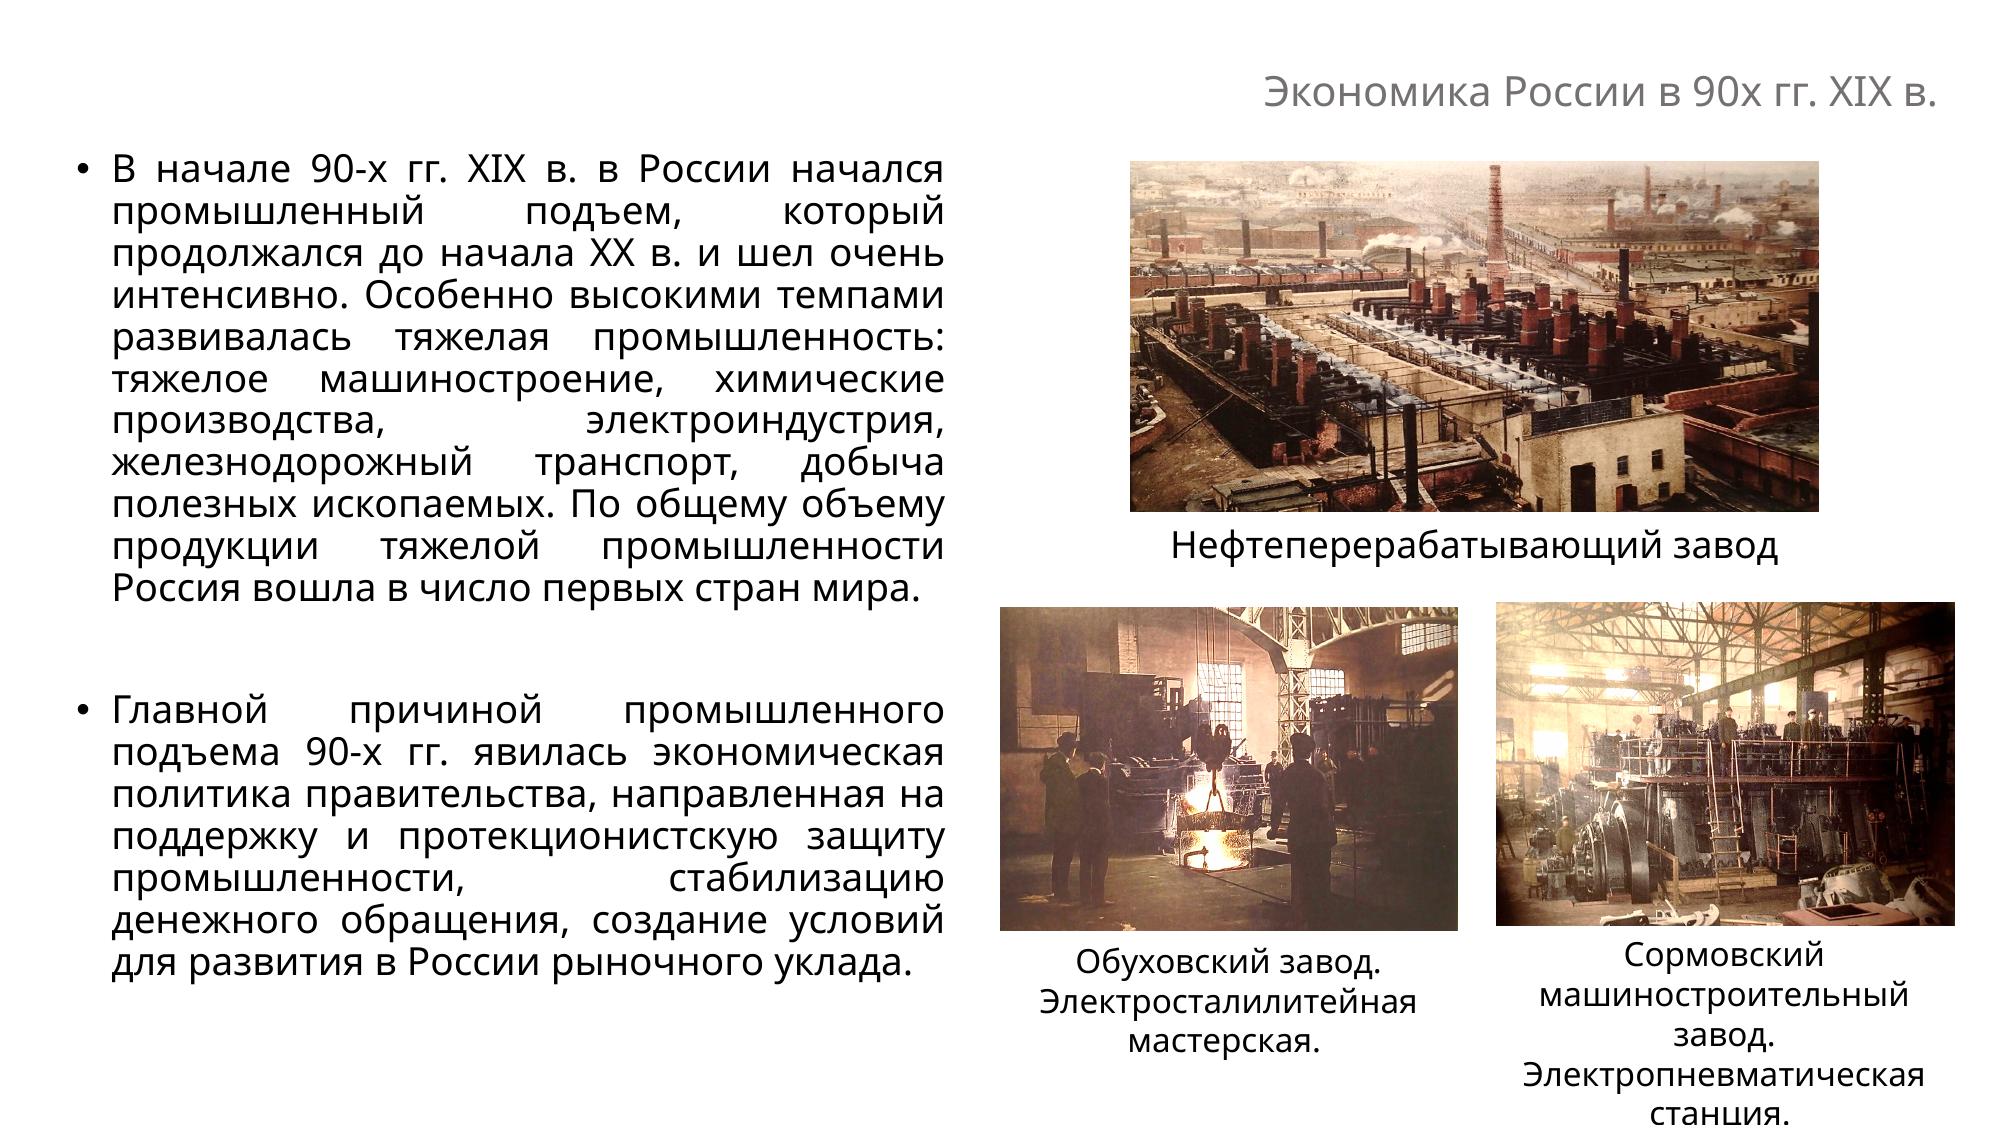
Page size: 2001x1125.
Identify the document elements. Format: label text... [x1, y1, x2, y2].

text_box Обуховский завод. Электросталилитейная мастерская. [999, 932, 1458, 1067]
text_box Сормовский машиностроительный завод. Электропневматическая станция. [1495, 925, 1954, 1125]
picture [1130, 161, 1819, 512]
title Экономика России в 90х гг. XIX в. [137, 55, 1954, 131]
picture [1000, 607, 1458, 931]
list В начале 90-х гг. XIX в. в России начался промышленный подъем, который продолжался до начала XX в. и шел очень интенсивно. Особенно высокими темпами развивалась тяжелая промышленность: тяжелое машиностроение, химические производства, электроиндустрия, железнодорожный транспорт, добыча полезных ископаемых. По общему объему продукции тяжелой промышленности Россия вошла в число первых стран мира. Главной причиной промышленного подъема 90-х гг. явилась экономическая политика правительства, направленная на поддержку и протекционистскую защиту промышленности, стабилизацию денежного обращения, создание условий для развития в России рыночного уклада. [61, 141, 962, 1083]
picture [1496, 602, 1955, 926]
text_box Нефтеперерабатывающий завод [1130, 513, 1819, 574]
